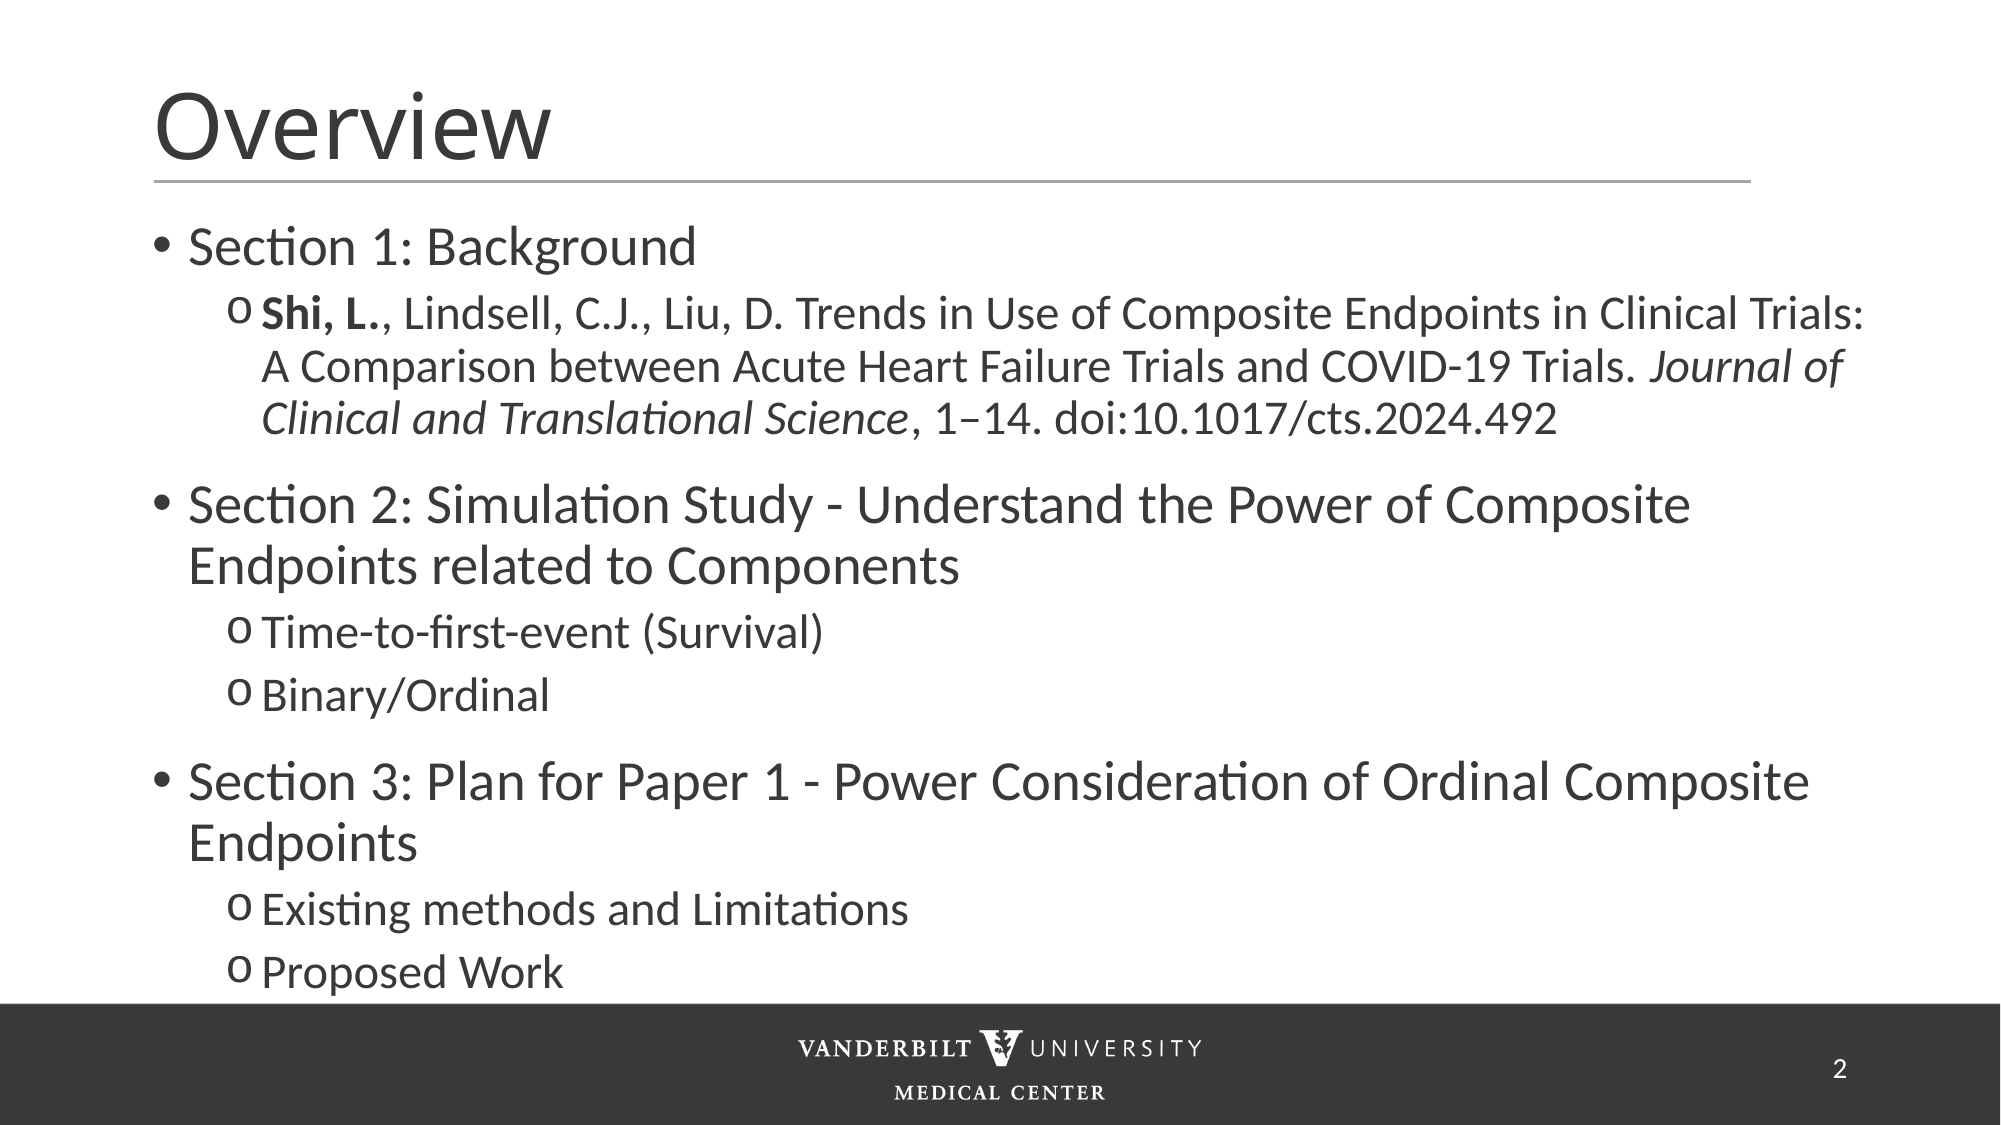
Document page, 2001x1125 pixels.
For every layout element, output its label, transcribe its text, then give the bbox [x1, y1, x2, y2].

picture [762, 1007, 1237, 1125]
slide_number 2 [1412, 1037, 1863, 1097]
title Overview [137, 21, 1863, 209]
list Section 1: Background Shi, L., Lindsell, C.J., Liu, D. Trends in Use of Composite Endpoints in Clinical Trials: A Comparison between Acute Heart Failure Trials and COVID-19 Trials. Journal of Clinical and Translational Science, 1–14. doi:10.1017/cts.2024.492 Section 2: Simulation Study - Understand the Power of Composite Endpoints related to Components Time-to-first-event (Survival) Binary/Ordinal Section 3: Plan for Paper 1 - Power Consideration of Ordinal Composite Endpoints Existing methods and Limitations Proposed Work [137, 209, 1899, 1007]
